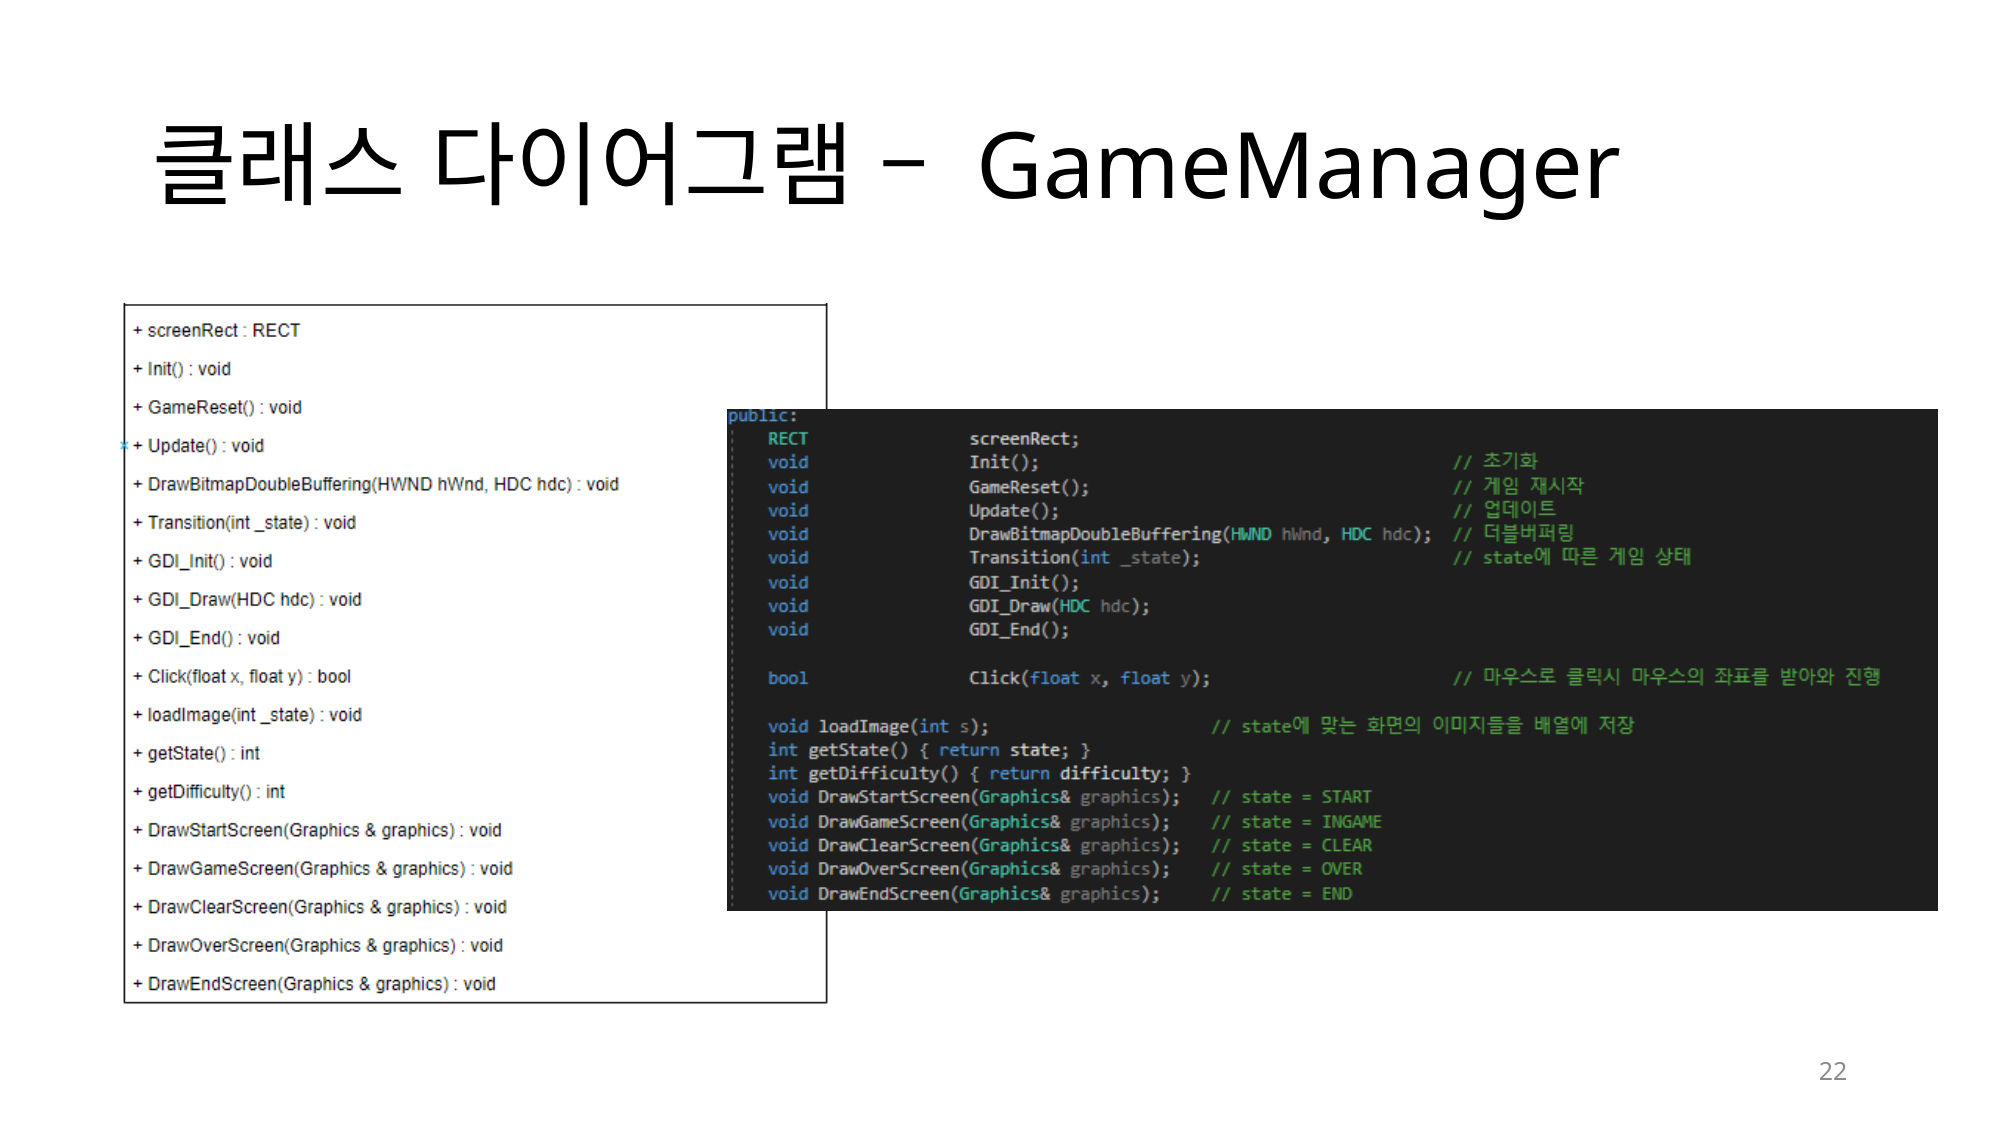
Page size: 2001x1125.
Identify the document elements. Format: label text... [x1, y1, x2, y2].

slide_number 22 [1412, 1042, 1863, 1103]
title 클래스 다이어그램 – GameManager [137, 59, 1863, 278]
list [115, 303, 838, 1017]
picture [727, 409, 1938, 911]
